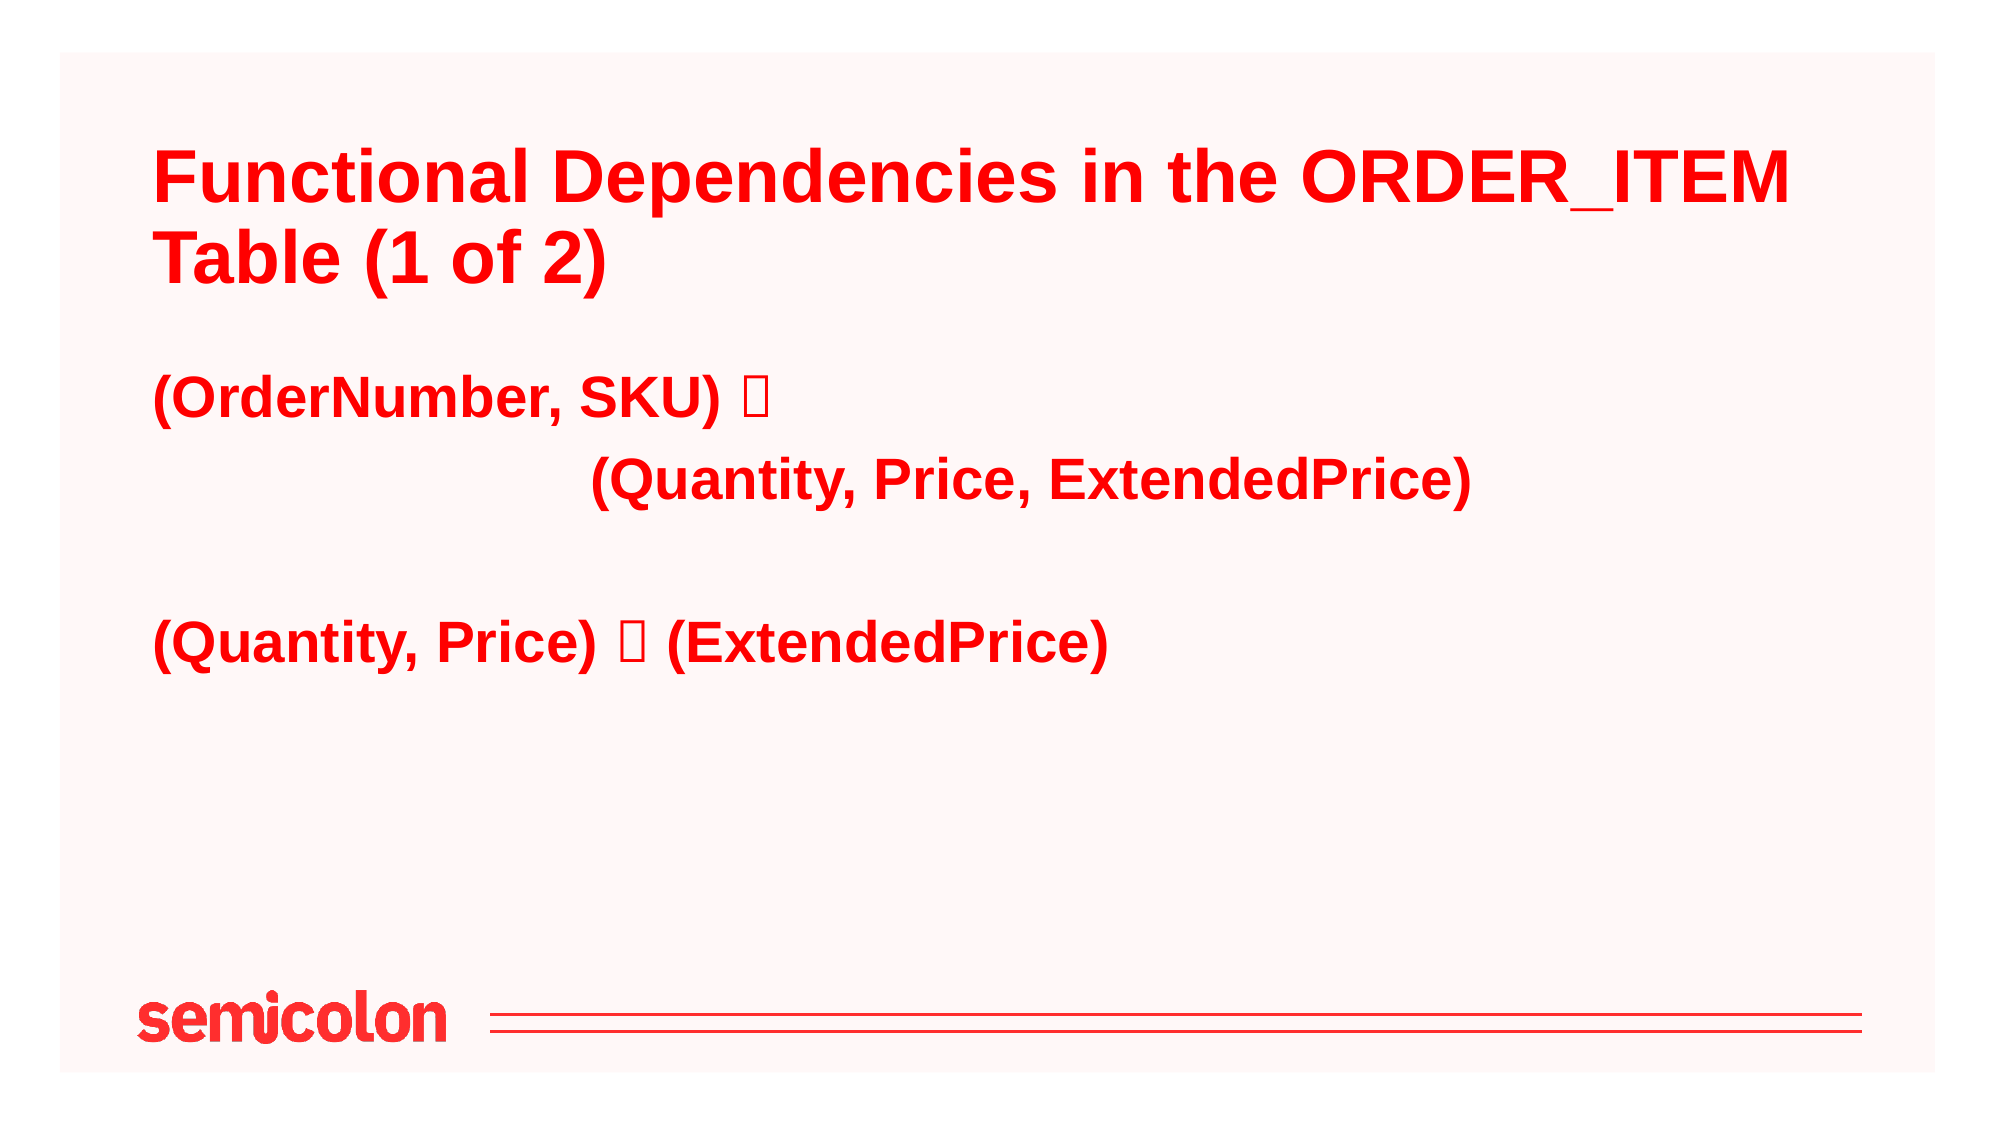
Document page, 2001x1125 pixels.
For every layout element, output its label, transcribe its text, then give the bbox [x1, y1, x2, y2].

title Functional Dependencies in the ORDER_ITEM Table (1 of 2) [137, 129, 1863, 309]
picture [137, 990, 446, 1044]
list (OrderNumber, SKU)  (Quantity, Price, ExtendedPrice) (Quantity, Price)  (ExtendedPrice) [137, 351, 1863, 969]
